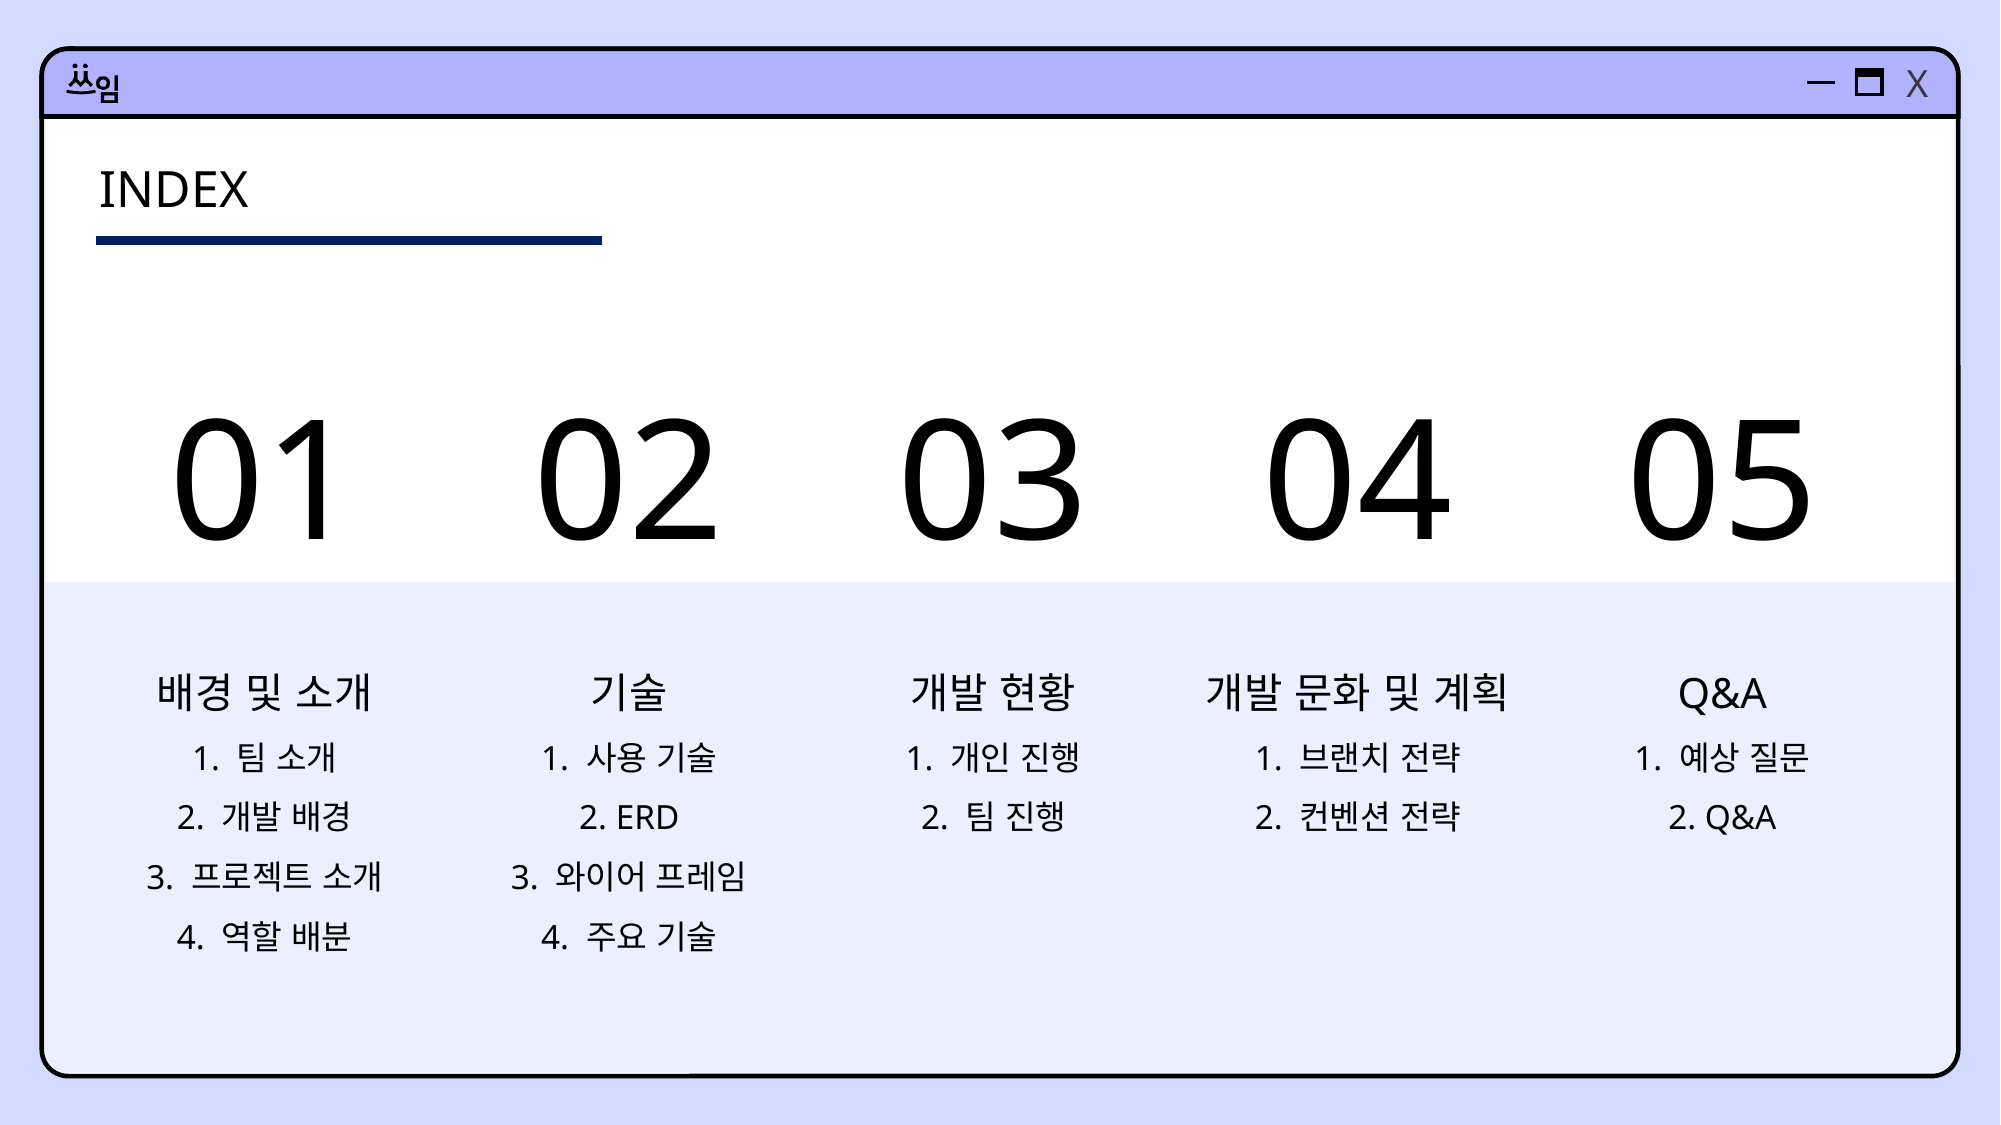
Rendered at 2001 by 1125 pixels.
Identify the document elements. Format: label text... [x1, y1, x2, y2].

text_box 기술 1. 사용 기술 2. ERD 3. 와이어 프레임 4. 주요 기술 [496, 634, 763, 964]
text_box 04 [1247, 365, 1469, 580]
text_box 01 [154, 365, 376, 580]
text_box [44, 581, 1956, 1074]
text_box 02 [518, 365, 740, 580]
text_box INDEX [85, 149, 264, 225]
text_box Q&A 1. 예상 질문 2. Q&A [1619, 634, 1826, 844]
text_box 03 [883, 365, 1104, 580]
text_box 개발 문화 및 계획 1. 브랜치 전략 2. 컨벤션 전략 [1190, 634, 1526, 844]
text_box 배경 및 소개 1. 팀 소개 2. 개발 배경 3. 프로젝트 소개 4. 역할 배분 [131, 634, 398, 964]
text_box 개발 현황 1. 개인 진행 2. 팀 진행 [890, 634, 1097, 844]
text_box 05 [1612, 365, 1833, 580]
